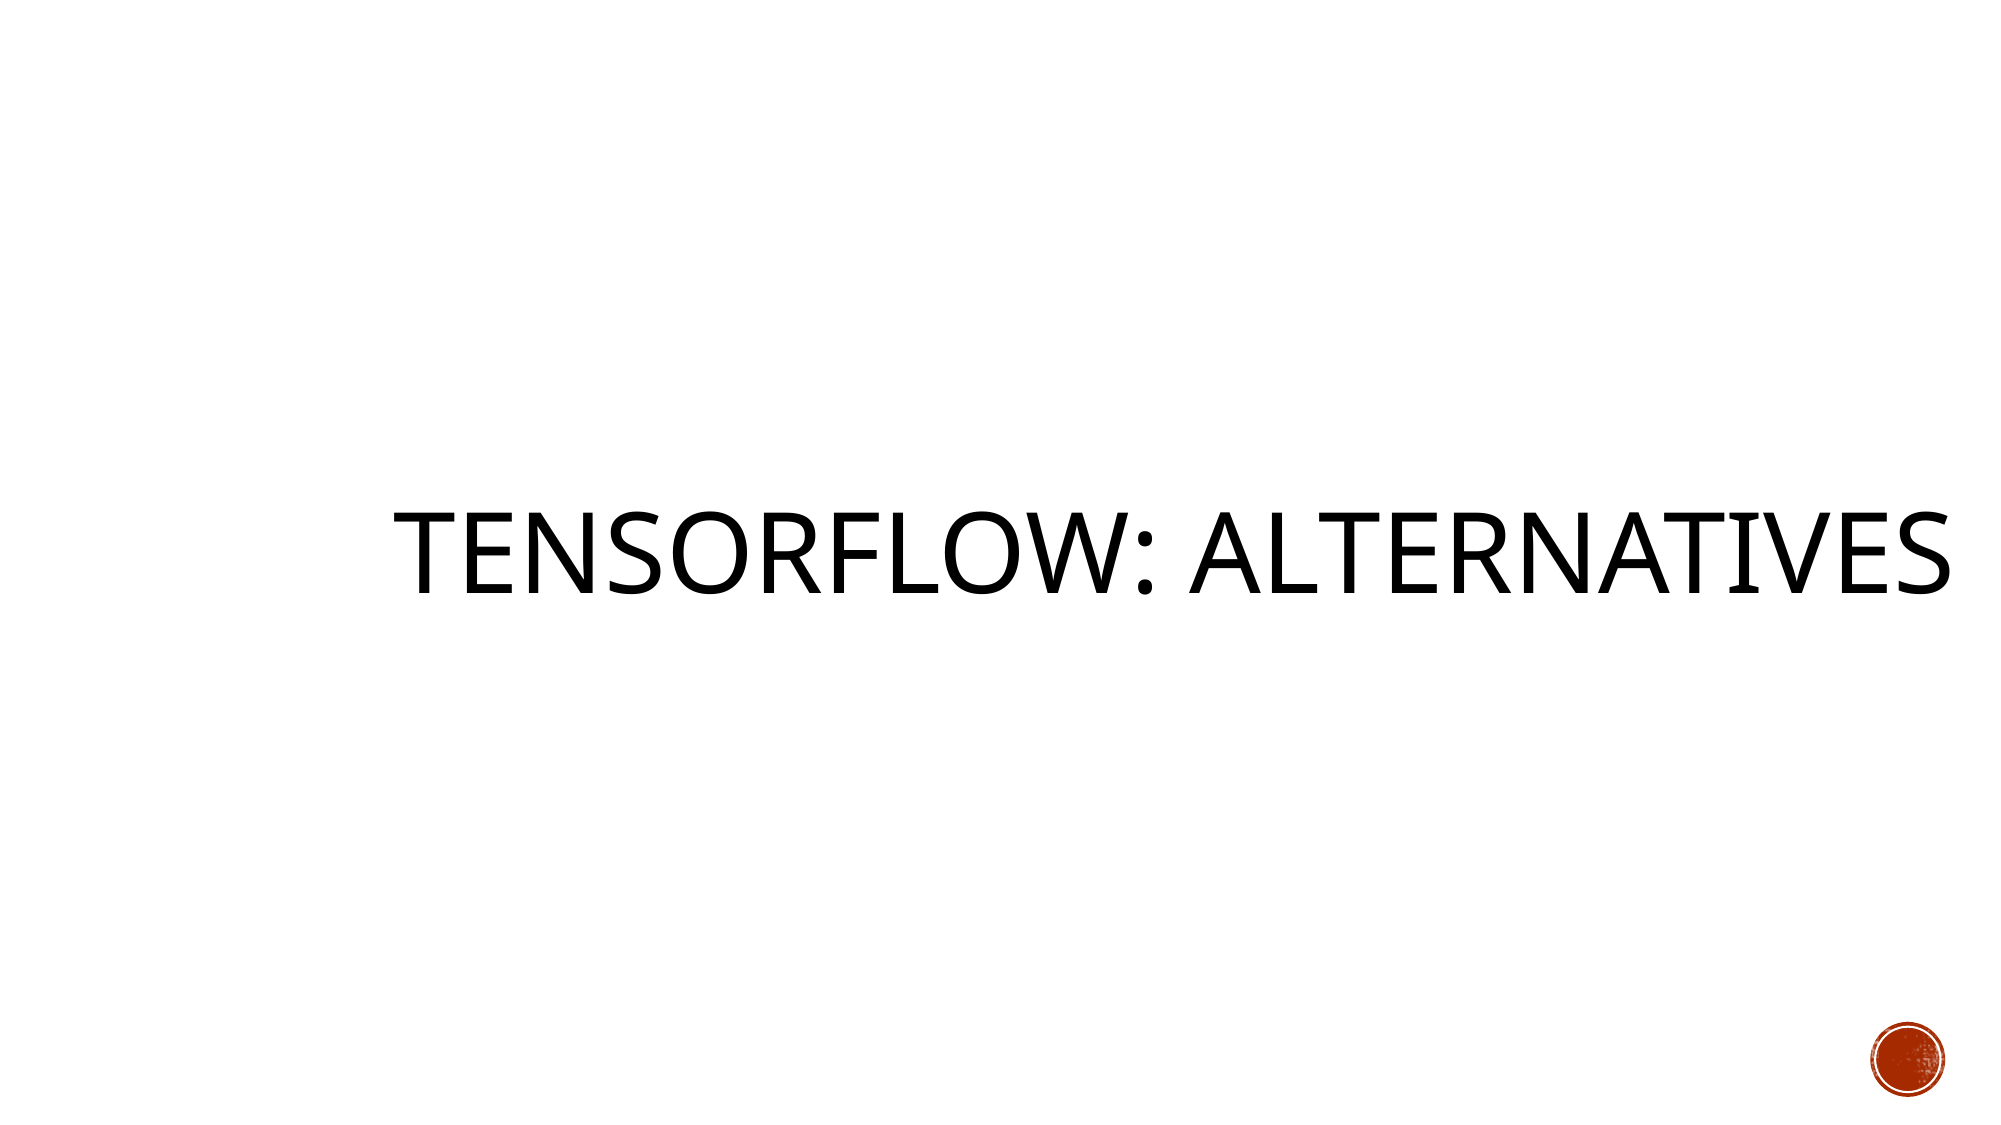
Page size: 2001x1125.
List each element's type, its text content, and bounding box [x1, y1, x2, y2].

title TensorFlow: Alternatives [378, 424, 2000, 689]
